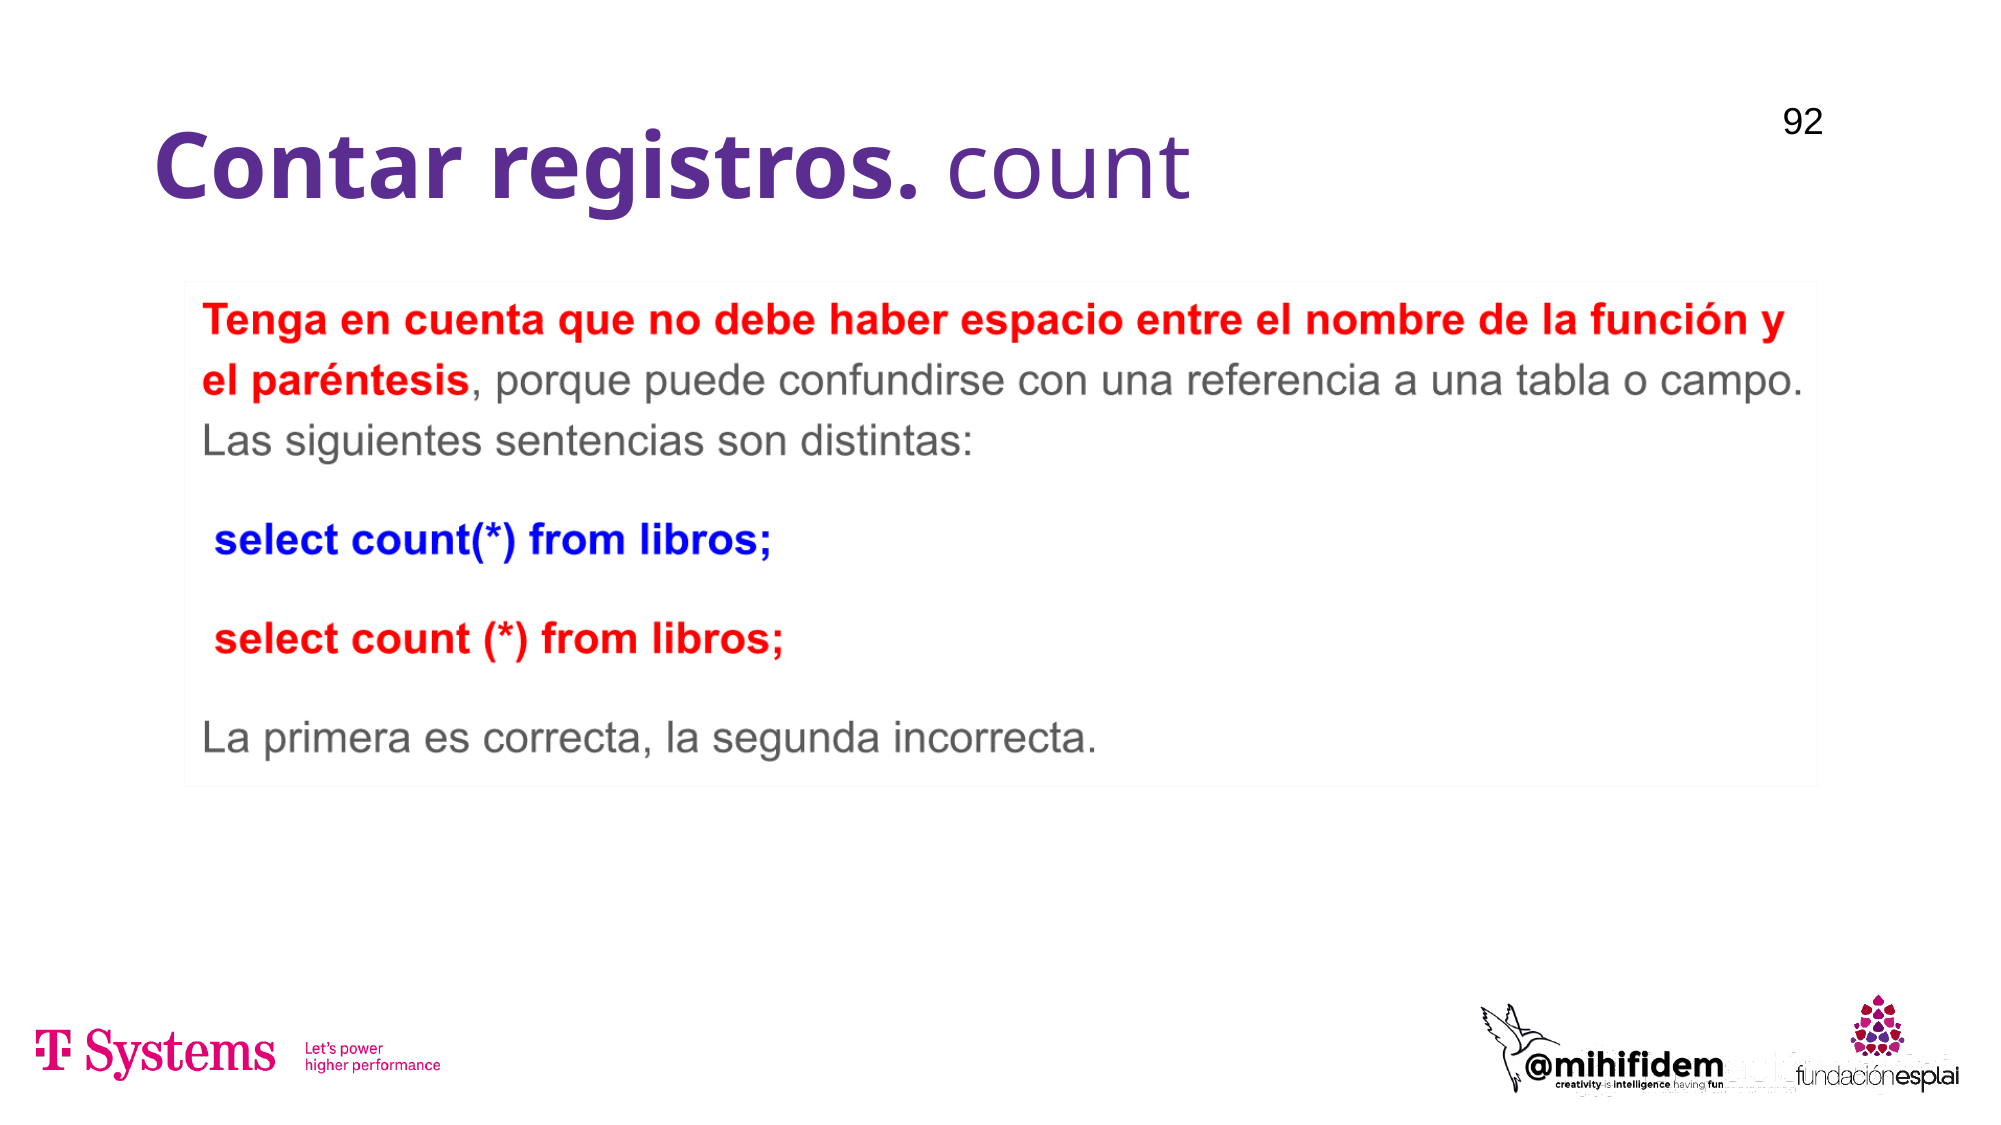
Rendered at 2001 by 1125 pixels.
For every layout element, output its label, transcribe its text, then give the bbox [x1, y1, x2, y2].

picture [36, 1027, 440, 1081]
text_box 92 [1767, 89, 1863, 150]
text_box Contar registros. count [137, 59, 1863, 278]
picture [184, 281, 1818, 788]
picture [1472, 986, 1965, 1103]
